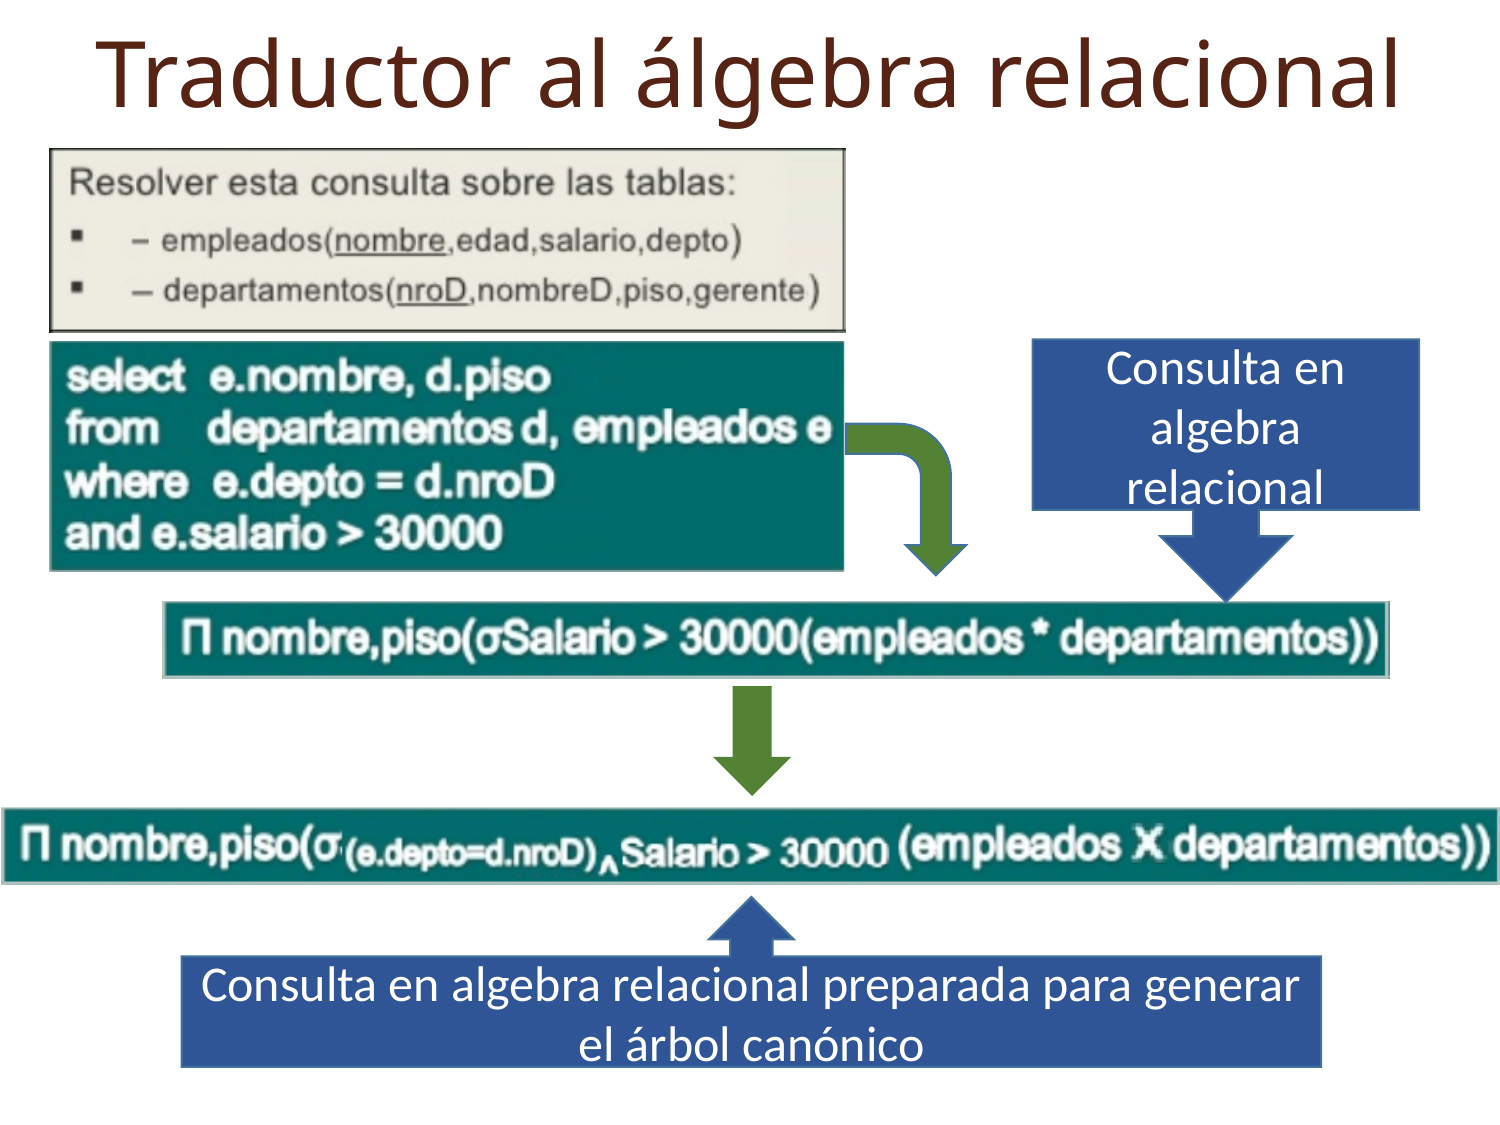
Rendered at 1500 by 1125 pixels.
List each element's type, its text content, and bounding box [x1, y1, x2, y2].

text_box Consulta en algebra relacional preparada para generar el árbol canónico [180, 895, 1323, 1068]
text_box [712, 686, 792, 797]
text_box Traductor al álgebra relacional [0, 0, 1500, 142]
picture [162, 601, 1390, 679]
text_box Consulta en algebra relacional [1031, 338, 1421, 601]
text_box [846, 422, 969, 577]
picture [48, 341, 846, 572]
picture [1, 806, 1500, 885]
picture [48, 148, 846, 333]
